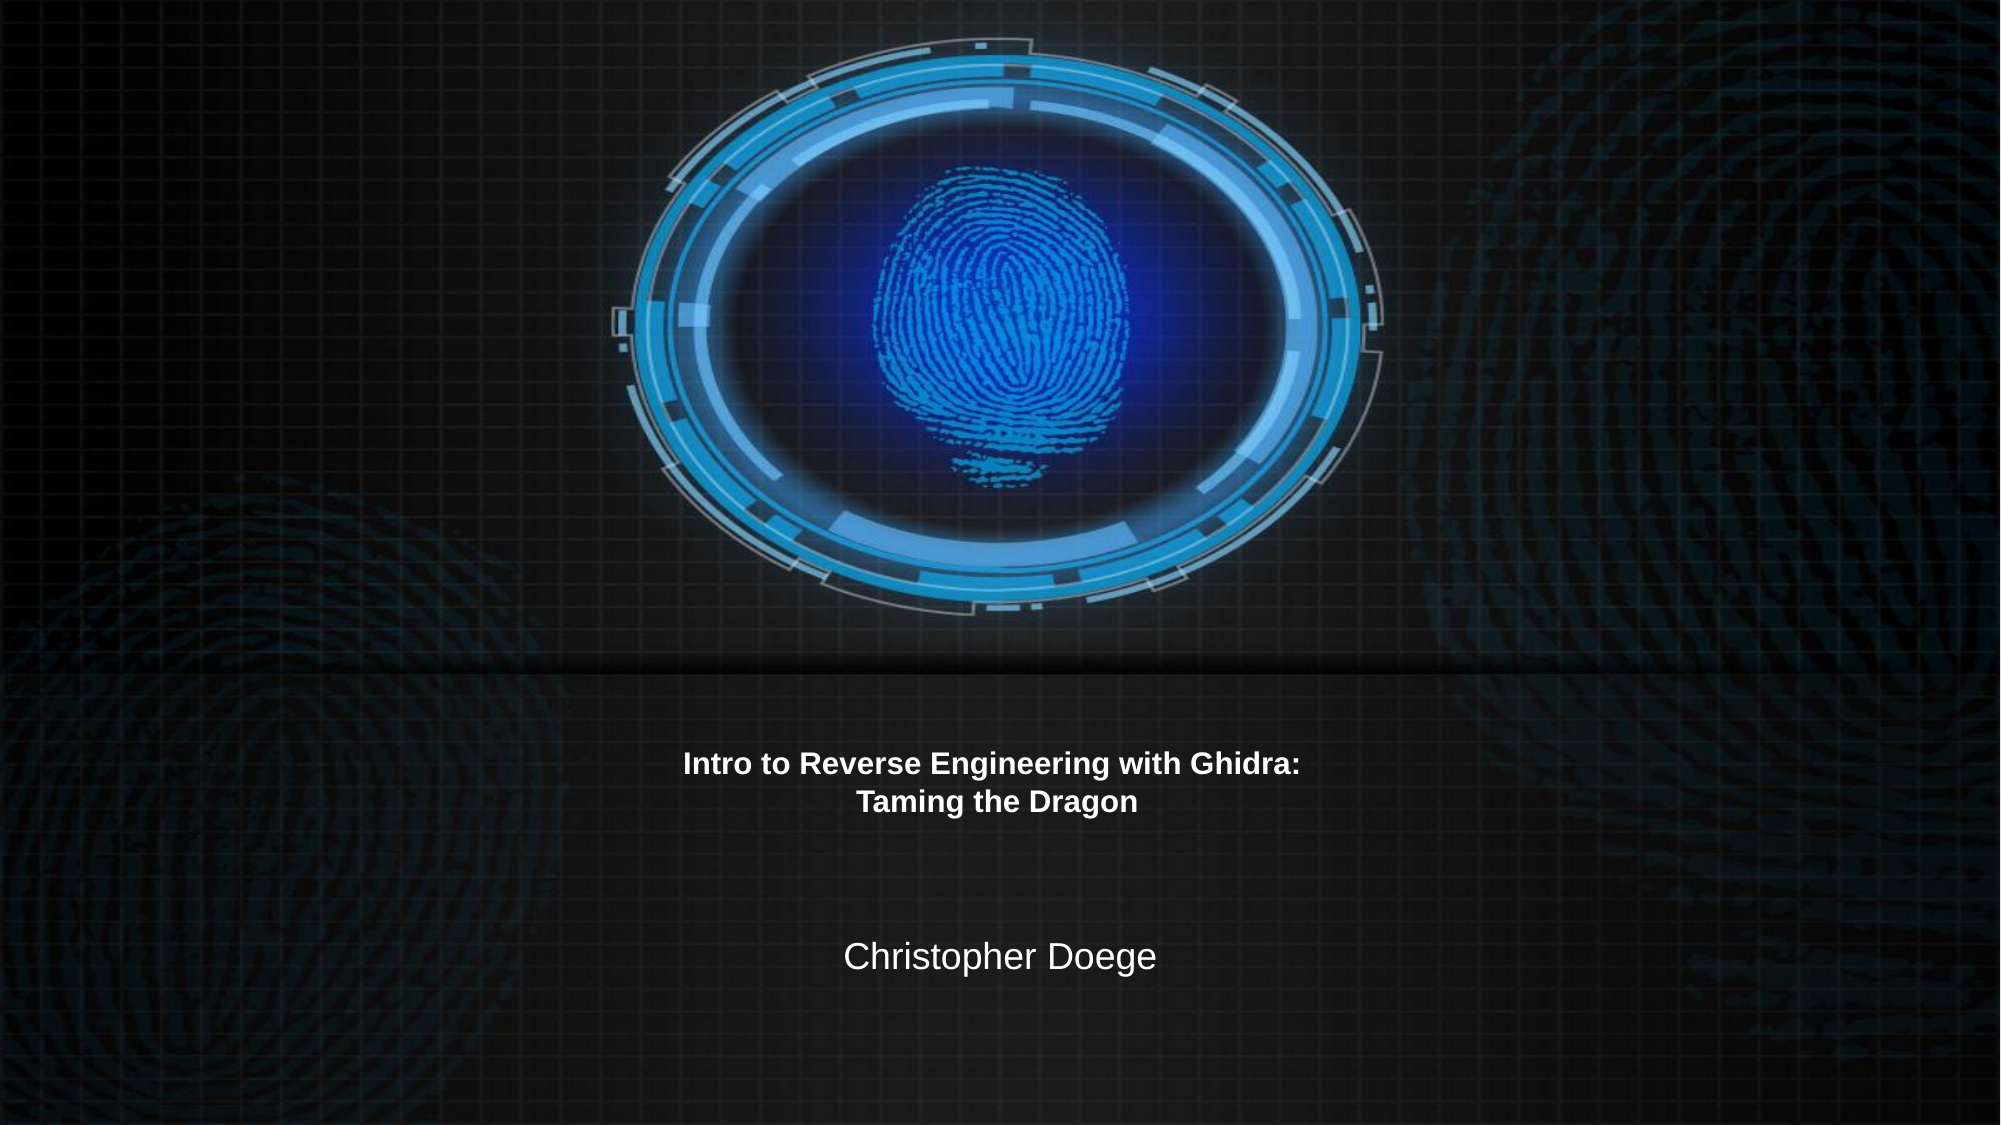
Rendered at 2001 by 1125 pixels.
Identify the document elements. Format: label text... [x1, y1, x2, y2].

title Intro to Reverse Engineering with Ghidra: Taming the Dragon [355, 736, 1640, 863]
subtitle Christopher Doege [471, 924, 1529, 988]
picture [0, 0, 2001, 1125]
